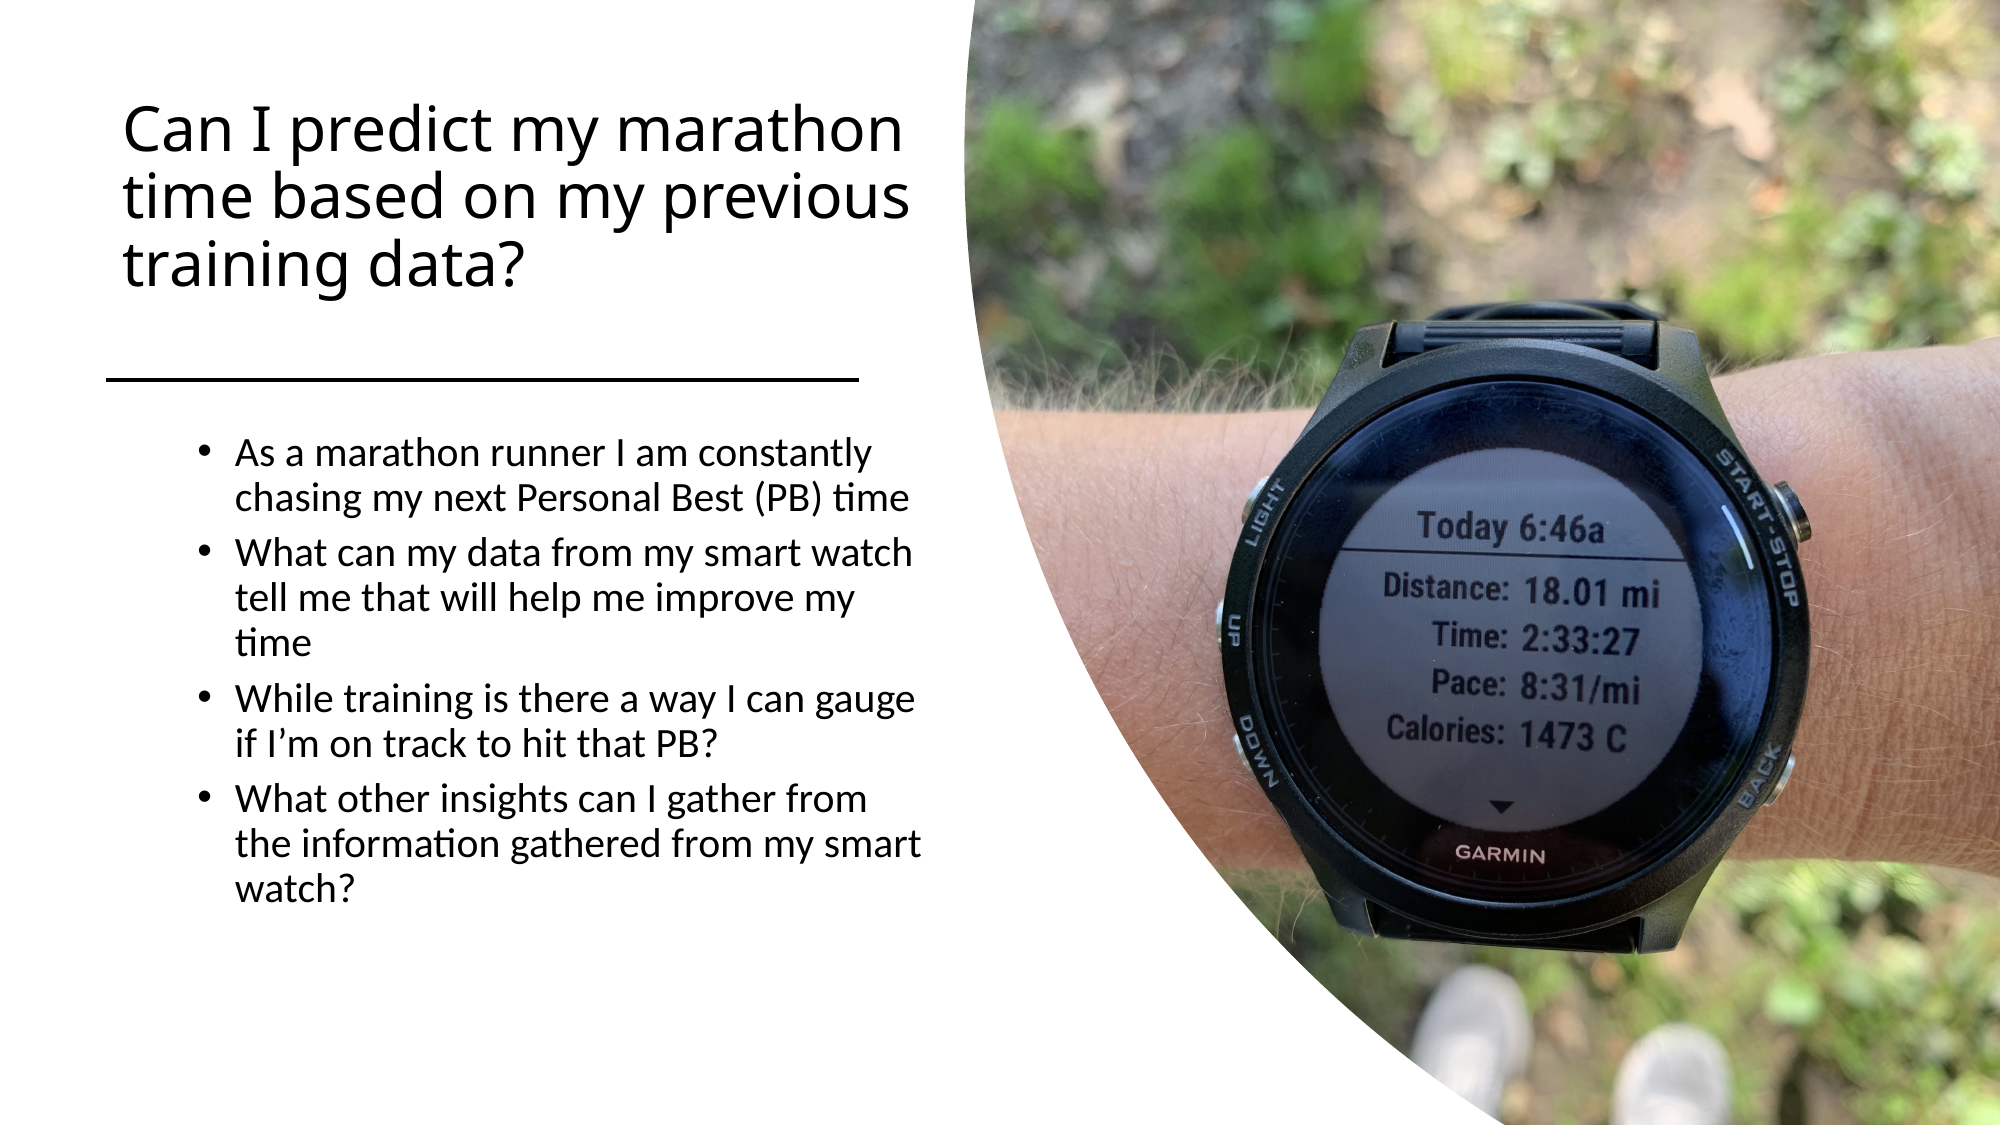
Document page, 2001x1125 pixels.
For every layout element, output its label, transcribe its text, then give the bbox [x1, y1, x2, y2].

picture [964, 0, 2000, 1125]
title Can I predict my marathon time based on my previous training data? [107, 59, 948, 338]
list As a marathon runner I am constantly chasing my next Personal Best (PB) time What can my data from my smart watch tell me that will help me improve my time While training is there a way I can gauge if I’m on track to hit that PB? What other insights can I gather from the information gathered from my smart watch? [107, 422, 948, 991]
